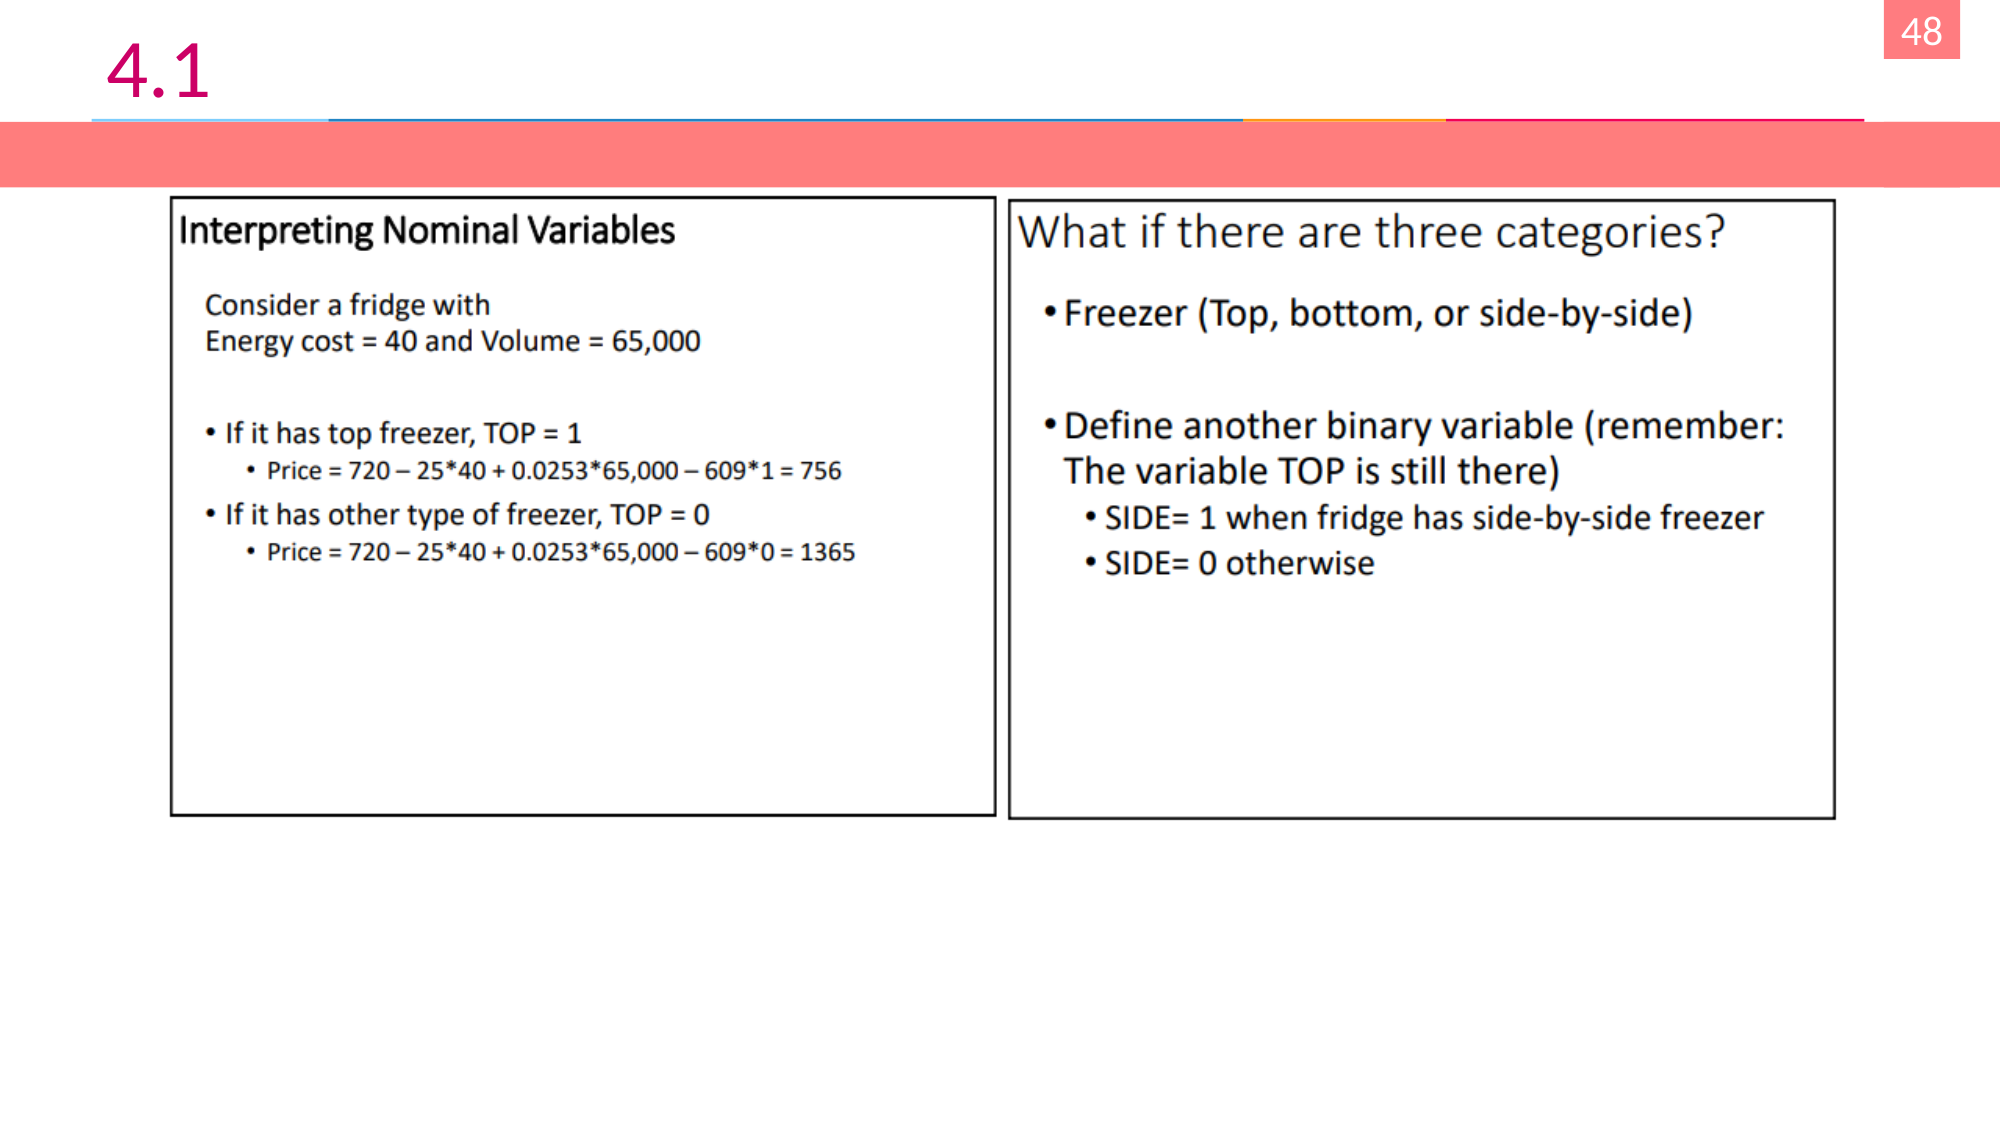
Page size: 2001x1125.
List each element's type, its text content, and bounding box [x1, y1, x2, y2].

text_box [0, 121, 2000, 188]
picture [164, 190, 1844, 828]
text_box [91, 118, 1865, 122]
slide_number 48 [1883, 0, 1961, 59]
text_box 4.1 [91, 6, 1865, 118]
